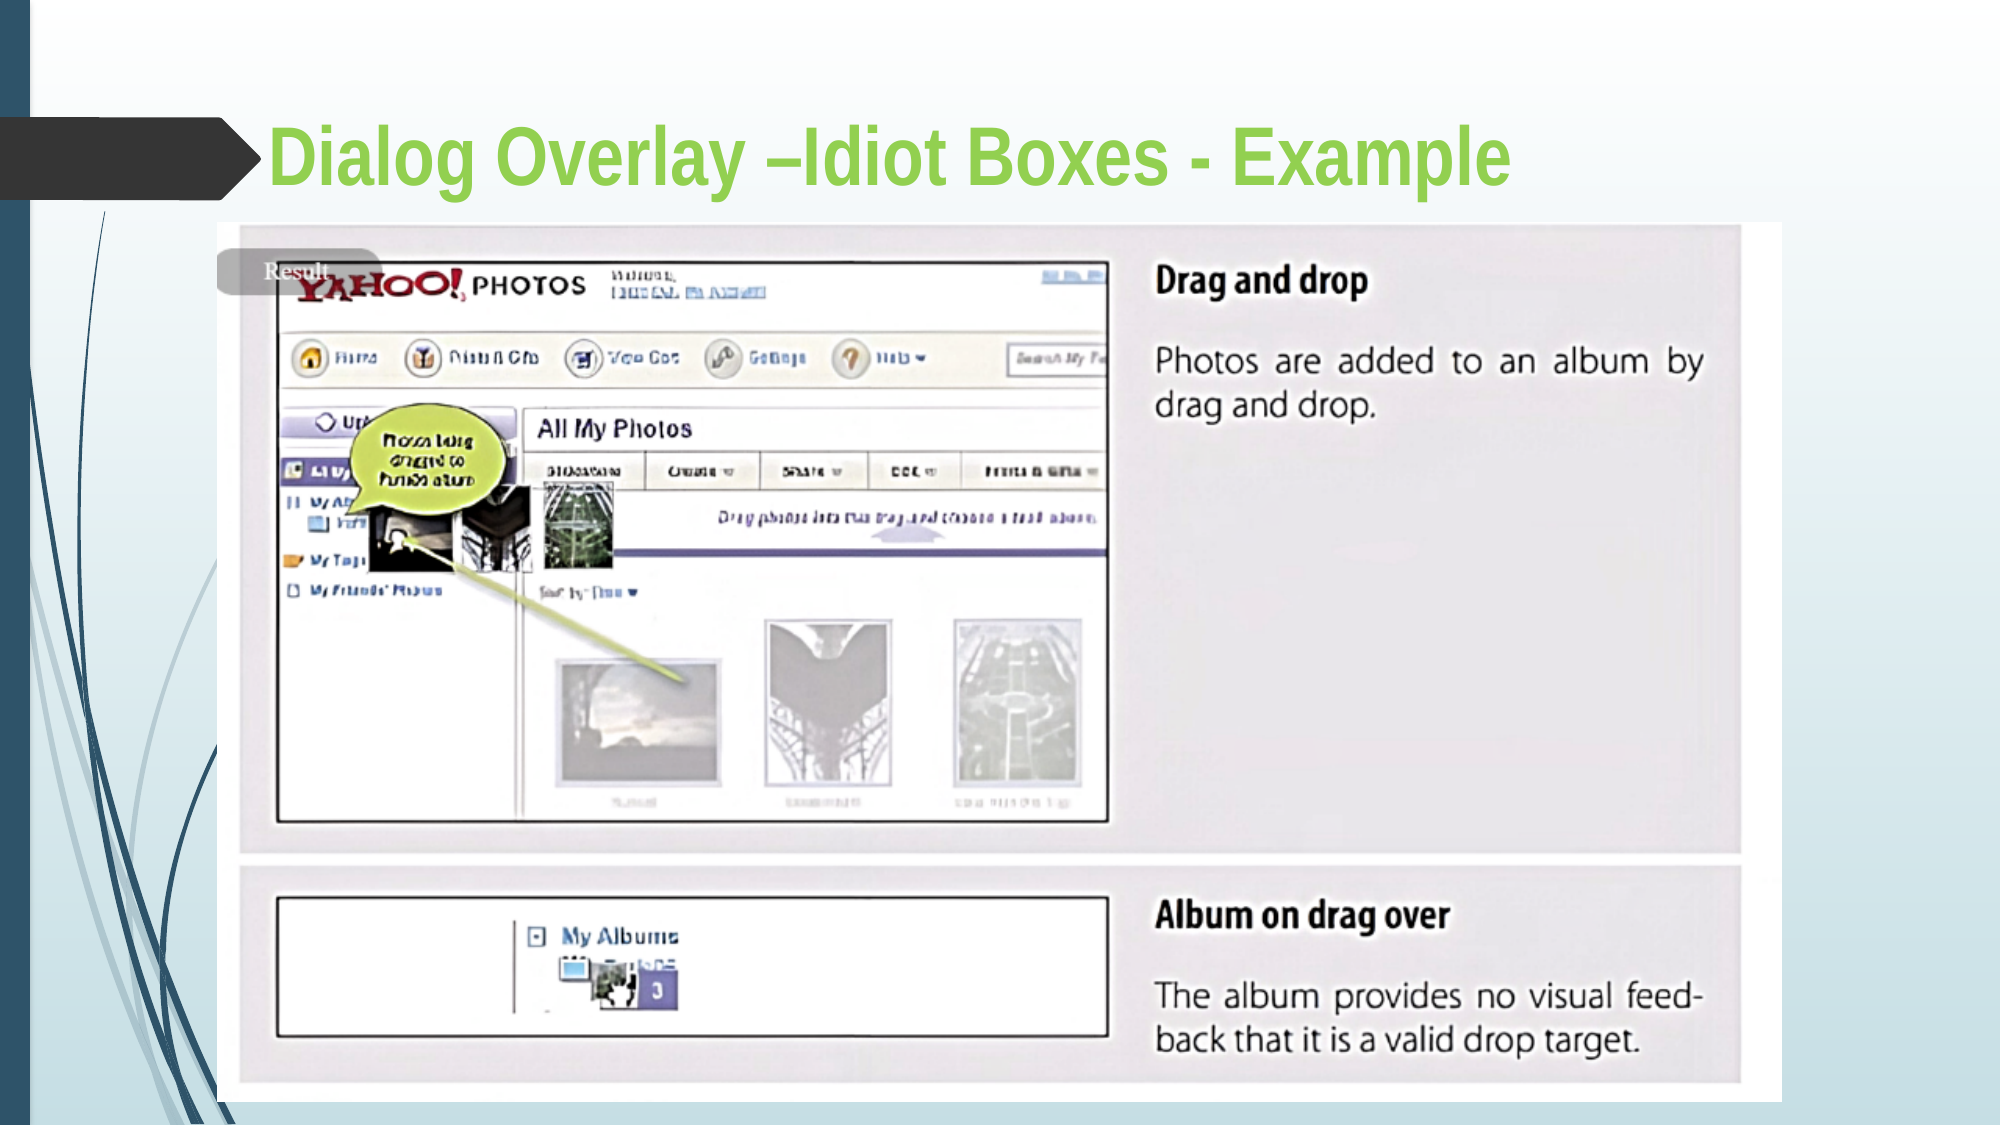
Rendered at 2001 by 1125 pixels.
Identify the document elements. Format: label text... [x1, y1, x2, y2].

picture [217, 221, 1783, 1102]
text_box Dialog Overlay –Idiot Boxes - Example [234, 94, 1930, 198]
